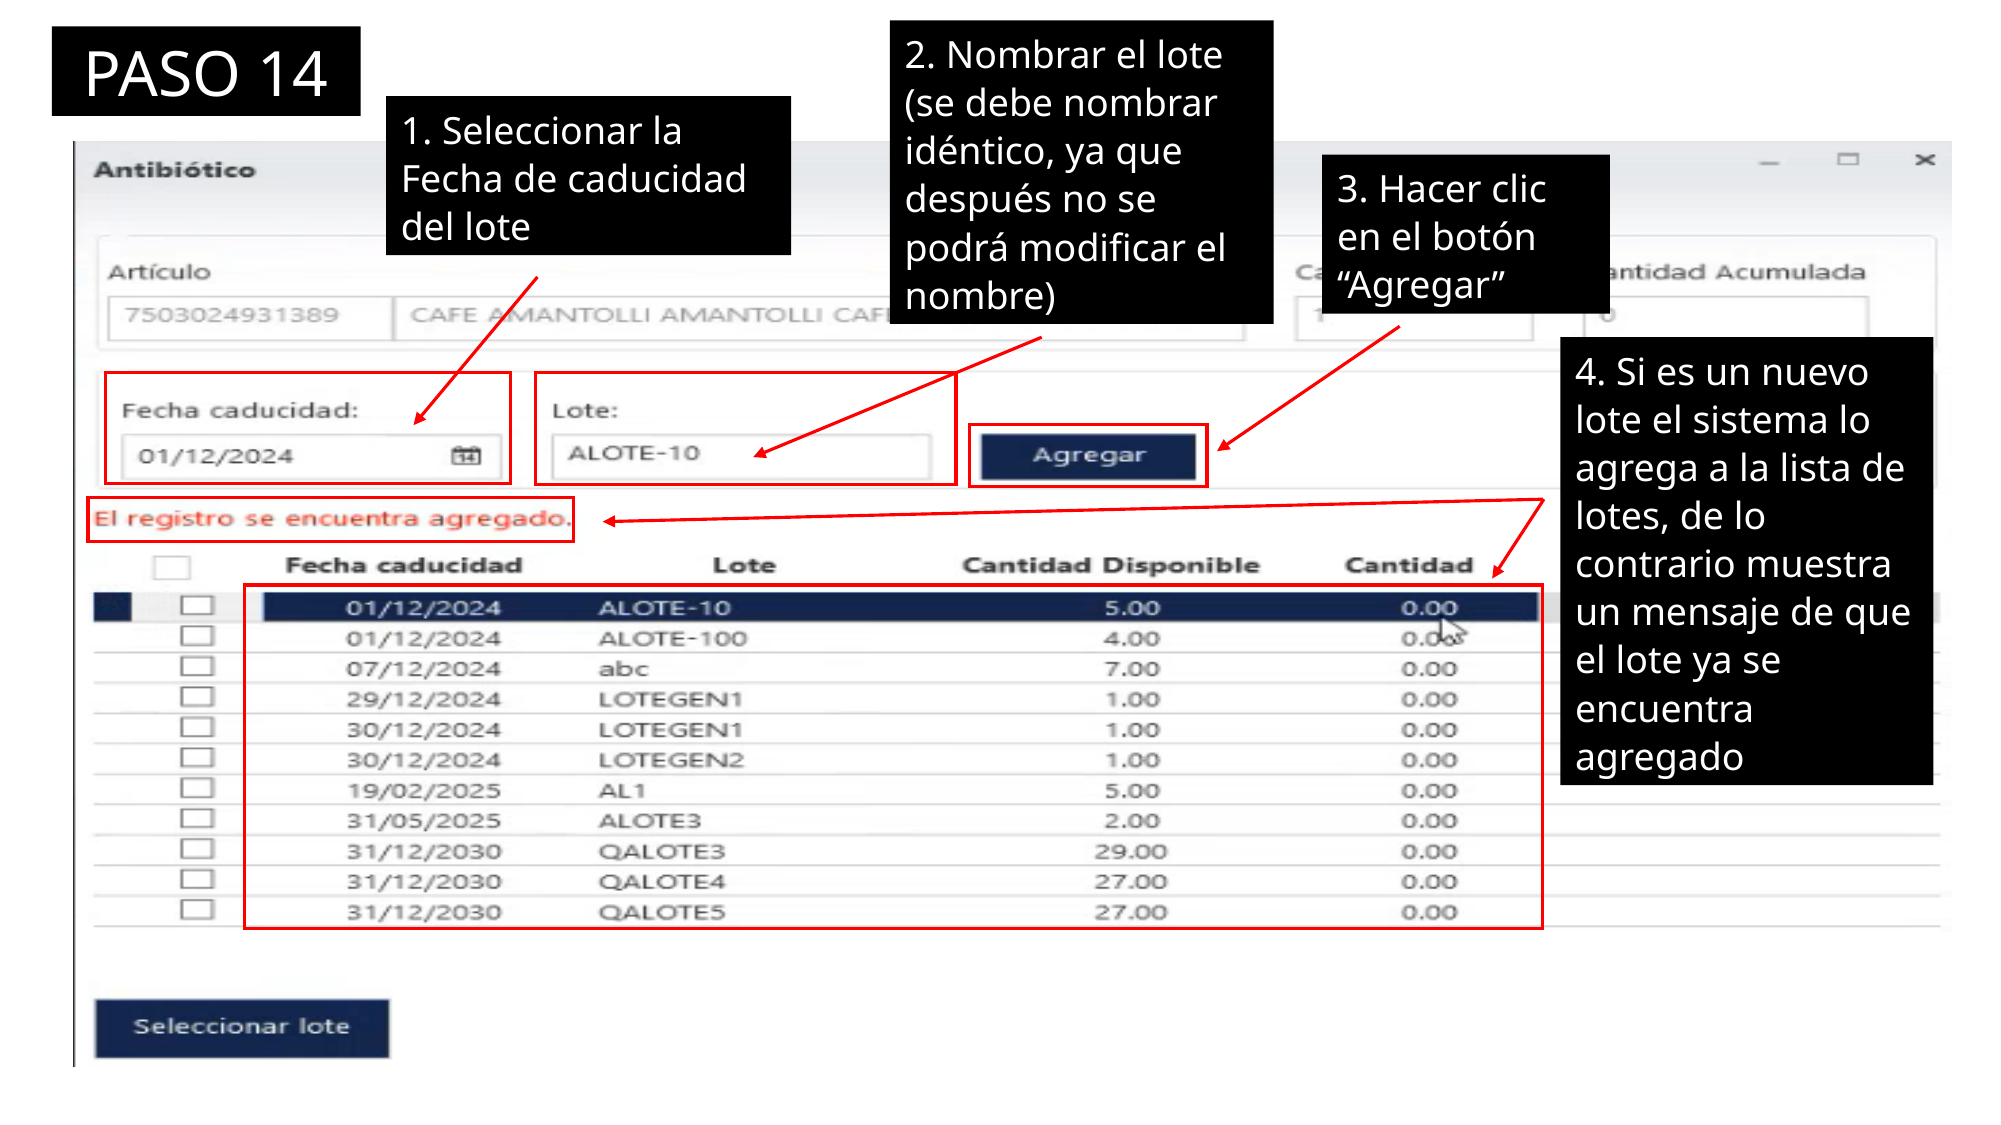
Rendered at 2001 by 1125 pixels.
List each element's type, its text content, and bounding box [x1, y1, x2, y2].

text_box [413, 276, 538, 426]
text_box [602, 498, 1491, 523]
text_box PASO 14 [51, 26, 361, 116]
picture [72, 141, 1953, 1067]
text_box 1. Seleccionar la Fecha de caducidad del lote [386, 96, 792, 141]
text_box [752, 336, 1043, 458]
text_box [1491, 498, 1545, 580]
text_box 2. Nombrar el lote (se debe nombrar idéntico, ya que después no se podrá modificar el nombre) [889, 20, 1274, 141]
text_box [1216, 325, 1401, 452]
